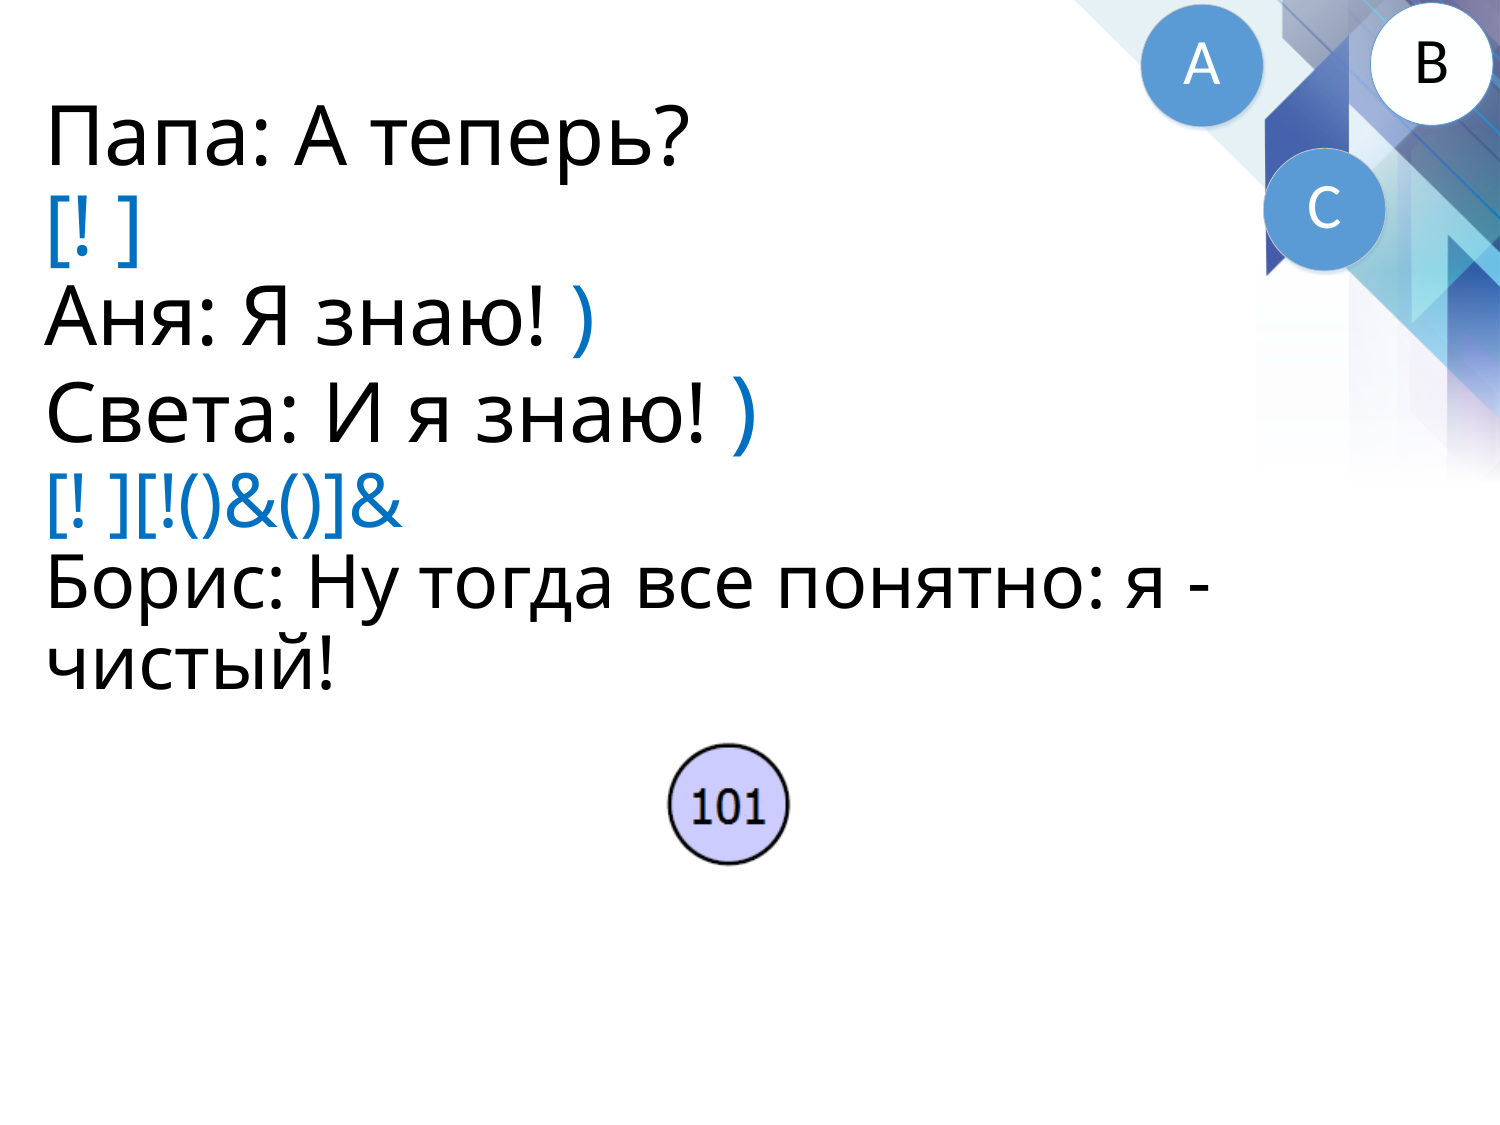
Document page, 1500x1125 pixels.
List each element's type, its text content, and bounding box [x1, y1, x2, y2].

title Аксиомы эпистемической логики. Cвязь с модальностью [1256, 302, 1500, 313]
picture [619, 704, 839, 909]
title Возможные миры [1256, 314, 1500, 325]
picture [755, 0, 1500, 559]
